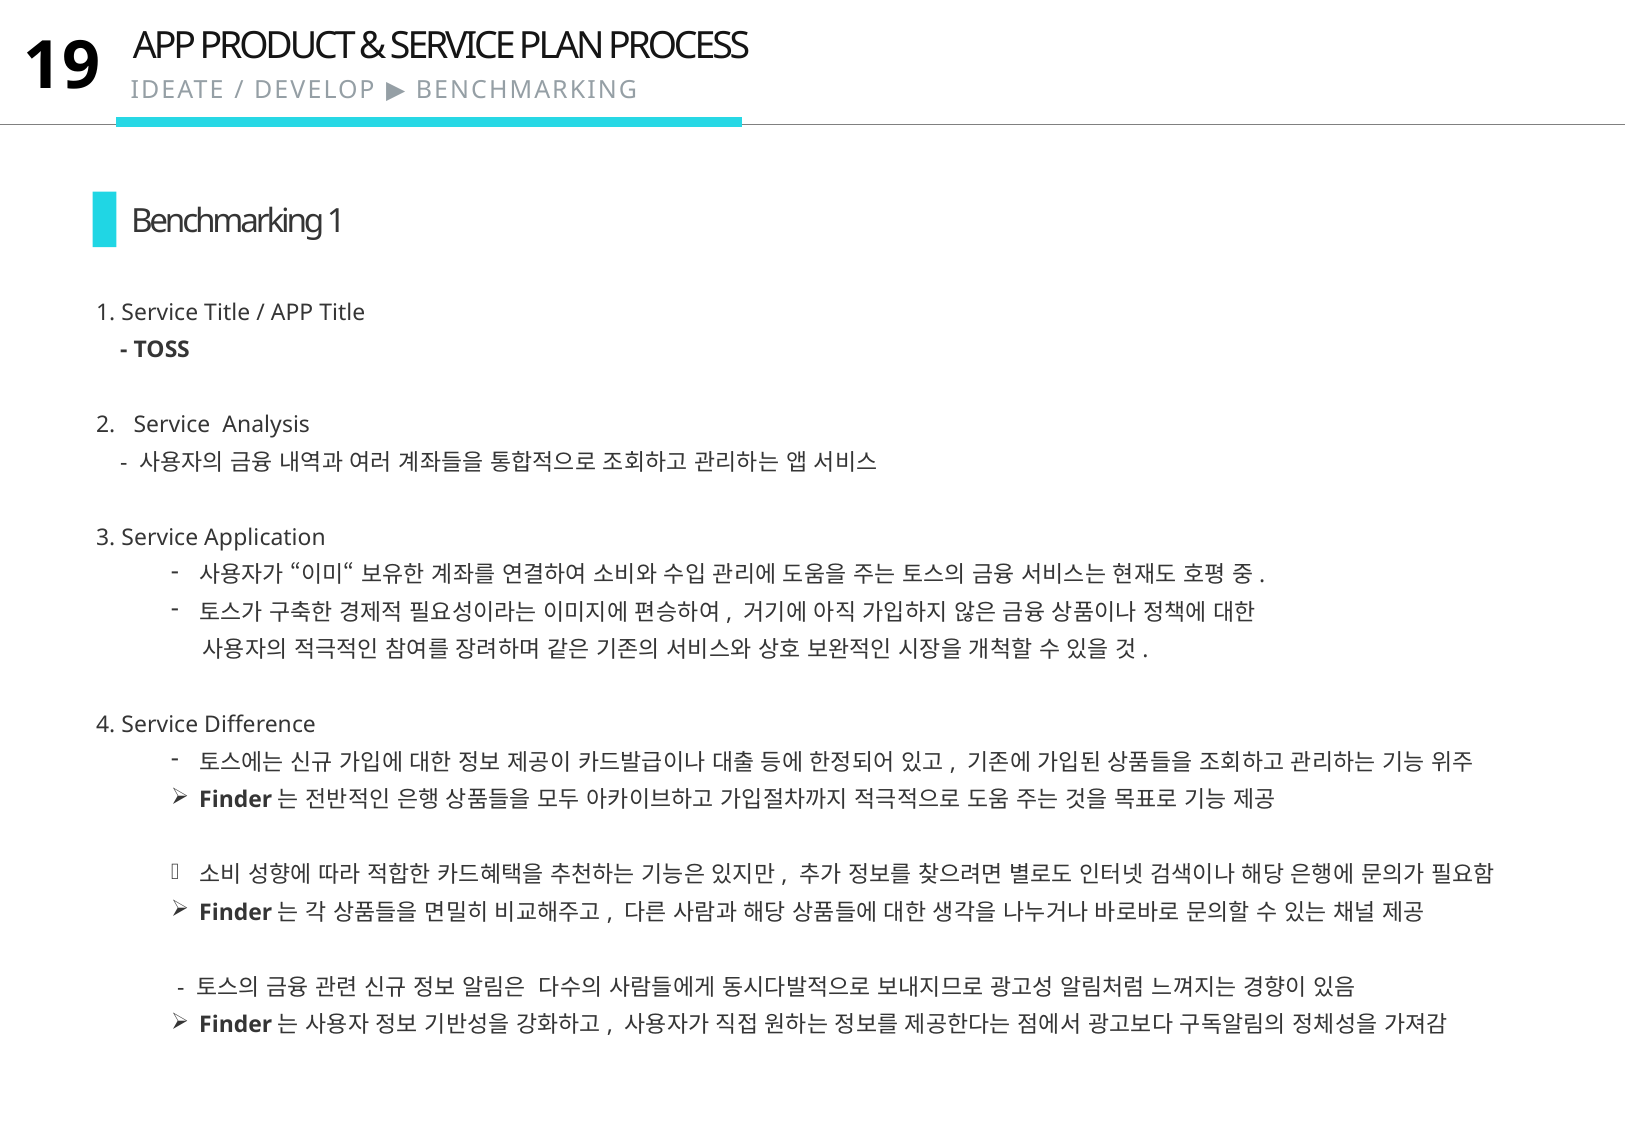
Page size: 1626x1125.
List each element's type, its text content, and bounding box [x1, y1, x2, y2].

text_box IDEATE / DEVELOP ▶ BENCHMARKING [115, 66, 653, 111]
text_box 19 [0, 14, 125, 109]
text_box 1. Service Title / APP Title - TOSS Service Analysis - 사용자의 금융 내역과 여러 계좌들을 통합적으로 조회하고 관리하는 앱 서비스 3. Service Application 사용자가 “이미“ 보유한 계좌를 연결하여 소비와 수입 관리에 도움을 주는 토스의 금융 서비스는 현재도 호평 중. 토스가 구축한 경제적 필요성이라는 이미지에 편승하여, 거기에 아직 가입하지 않은 금융 상품이나 정책에 대한 사용자의 적극적인 참여를 장려하며 같은 기존의 서비스와 상호 보완적인 시장을 개척할 수 있을 것. 4. Service Difference 토스에는 신규 가입에 대한 정보 제공이 카드발급이나 대출 등에 한정되어 있고, 기존에 가입된 상품들을 조회하고 관리하는 기능 위주 Finder는 전반적인 은행 상품들을 모두 아카이브하고 가입절차까지 적극적으로 도움 주는 것을 목표로 기능 제공 소비 성향에 따라 적합한 카드혜택을 추천하는 기능은 있지만, 추가 정보를 찾으려면 별로도 인터넷 검색이나 해당 은행에 문의가 필요함 Finder는 각 상품들을 면밀히 비교해주고, 다른 사람과 해당 상품들에 대한 생각을 나누거나 바로바로 문의할 수 있는 채널 제공 - 토스의 금융 관련 신규 정보 알림은 다수의 사람들에게 동시다발적으로 보내지므로 광고성 알림처럼 느껴지는 경향이 있음 Finder는 사용자 정보 기반성을 강화하고, 사용자가 직접 원하는 정보를 제공한다는 점에서 광고보다 구독알림의 정체성을 가져감 [81, 280, 1625, 1120]
text_box APP PRODUCT & SERVICE PLAN PROCESS [118, 13, 765, 74]
text_box [92, 191, 117, 248]
text_box Benchmarking 1 [117, 191, 546, 247]
